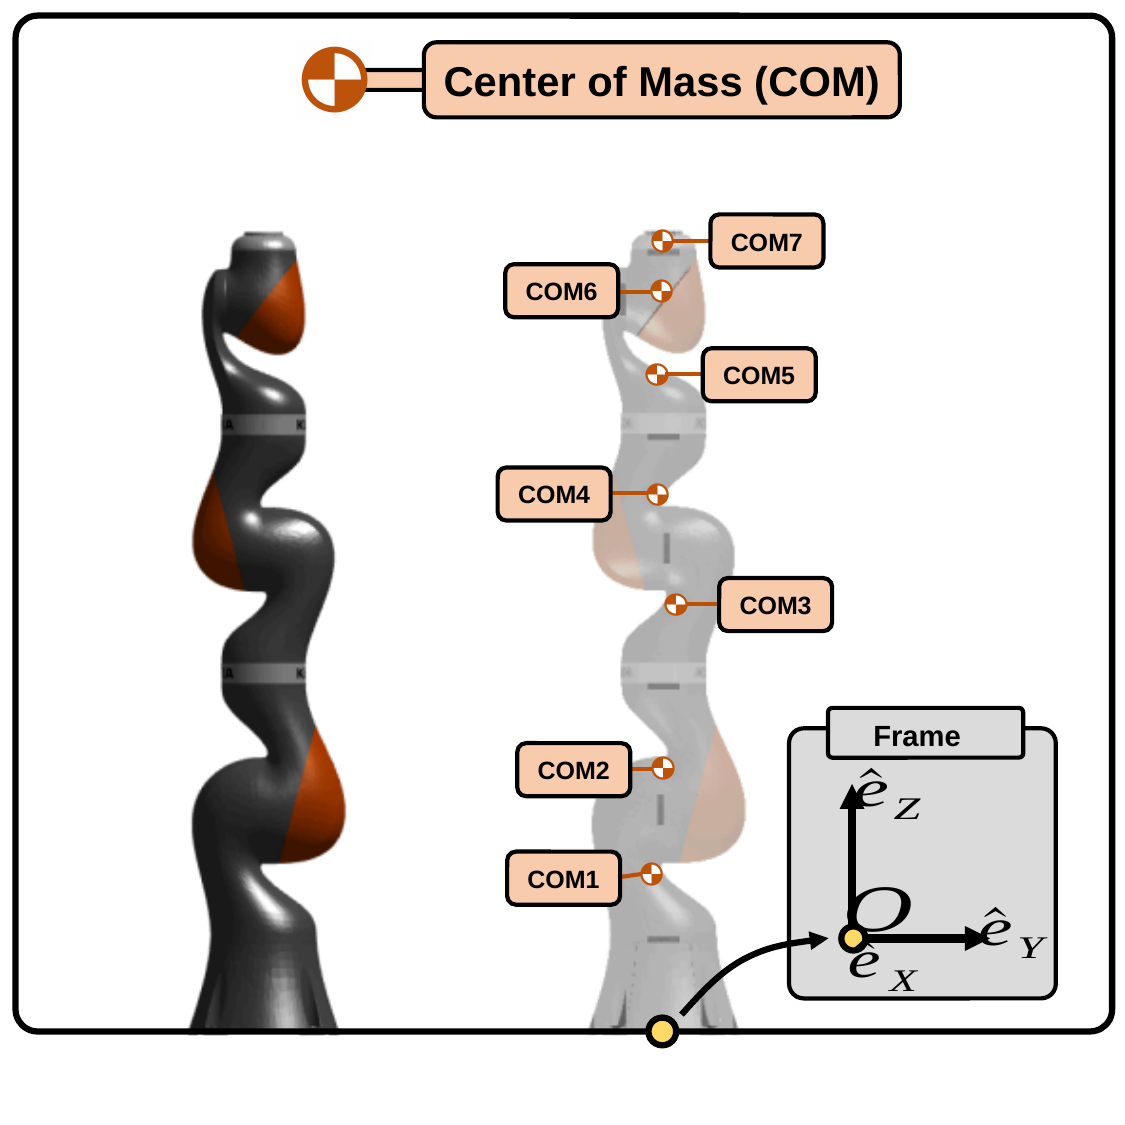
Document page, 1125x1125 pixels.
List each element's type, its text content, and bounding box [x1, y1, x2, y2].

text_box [643, 481, 671, 508]
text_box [648, 277, 675, 305]
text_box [295, 40, 374, 119]
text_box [789, 707, 1056, 999]
text_box Center of Mass (COM) [422, 41, 901, 83]
text_box [374, 68, 422, 83]
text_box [649, 754, 677, 782]
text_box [638, 860, 665, 888]
text_box [14, 14, 1114, 83]
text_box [598, 873, 643, 881]
picture [0, 83, 1125, 1125]
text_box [643, 361, 671, 388]
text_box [662, 591, 690, 618]
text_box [648, 227, 676, 255]
